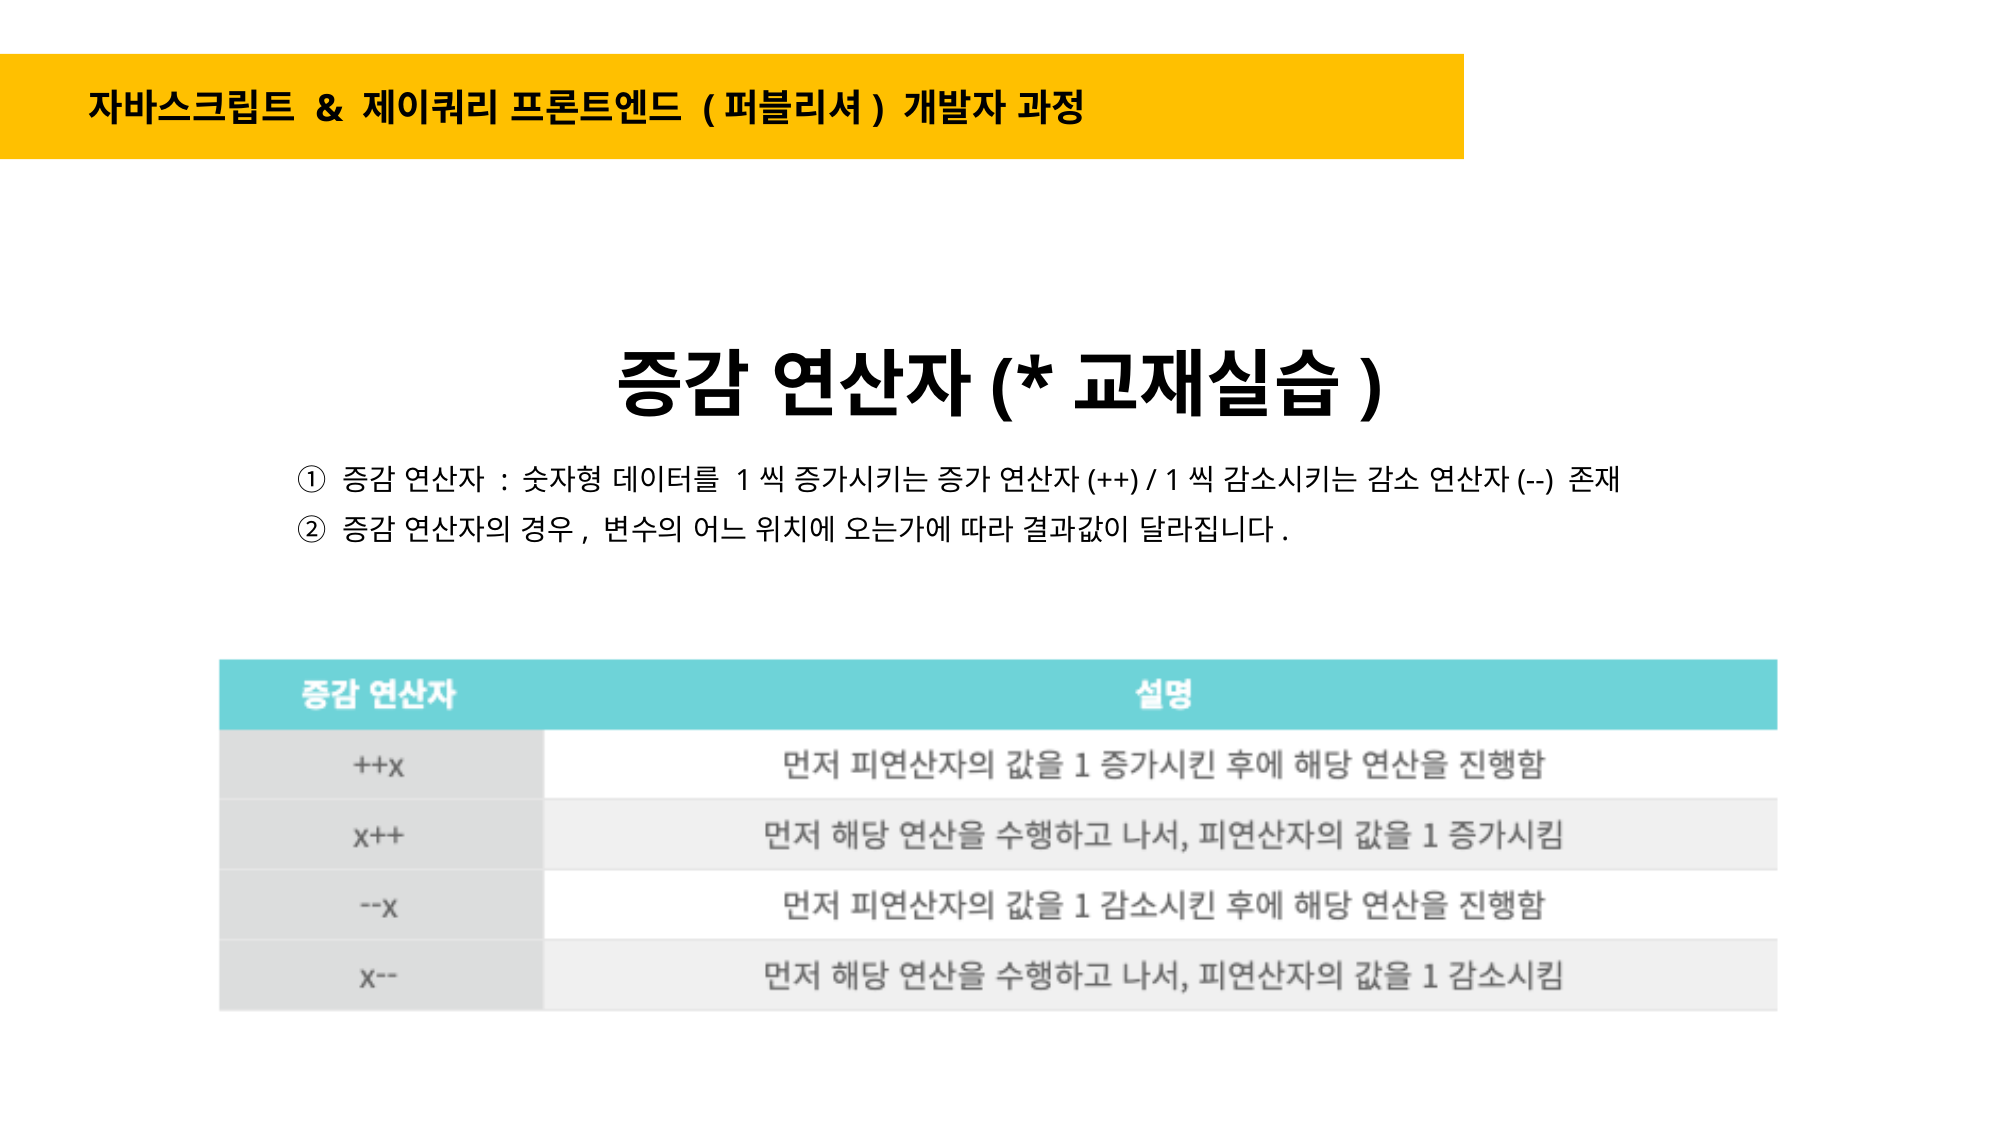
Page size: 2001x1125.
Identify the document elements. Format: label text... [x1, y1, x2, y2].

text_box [282, 453, 1718, 555]
text_box 증감 연산자(*교재실습) [185, 330, 1814, 433]
picture [205, 643, 1795, 1033]
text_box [0, 53, 1464, 160]
